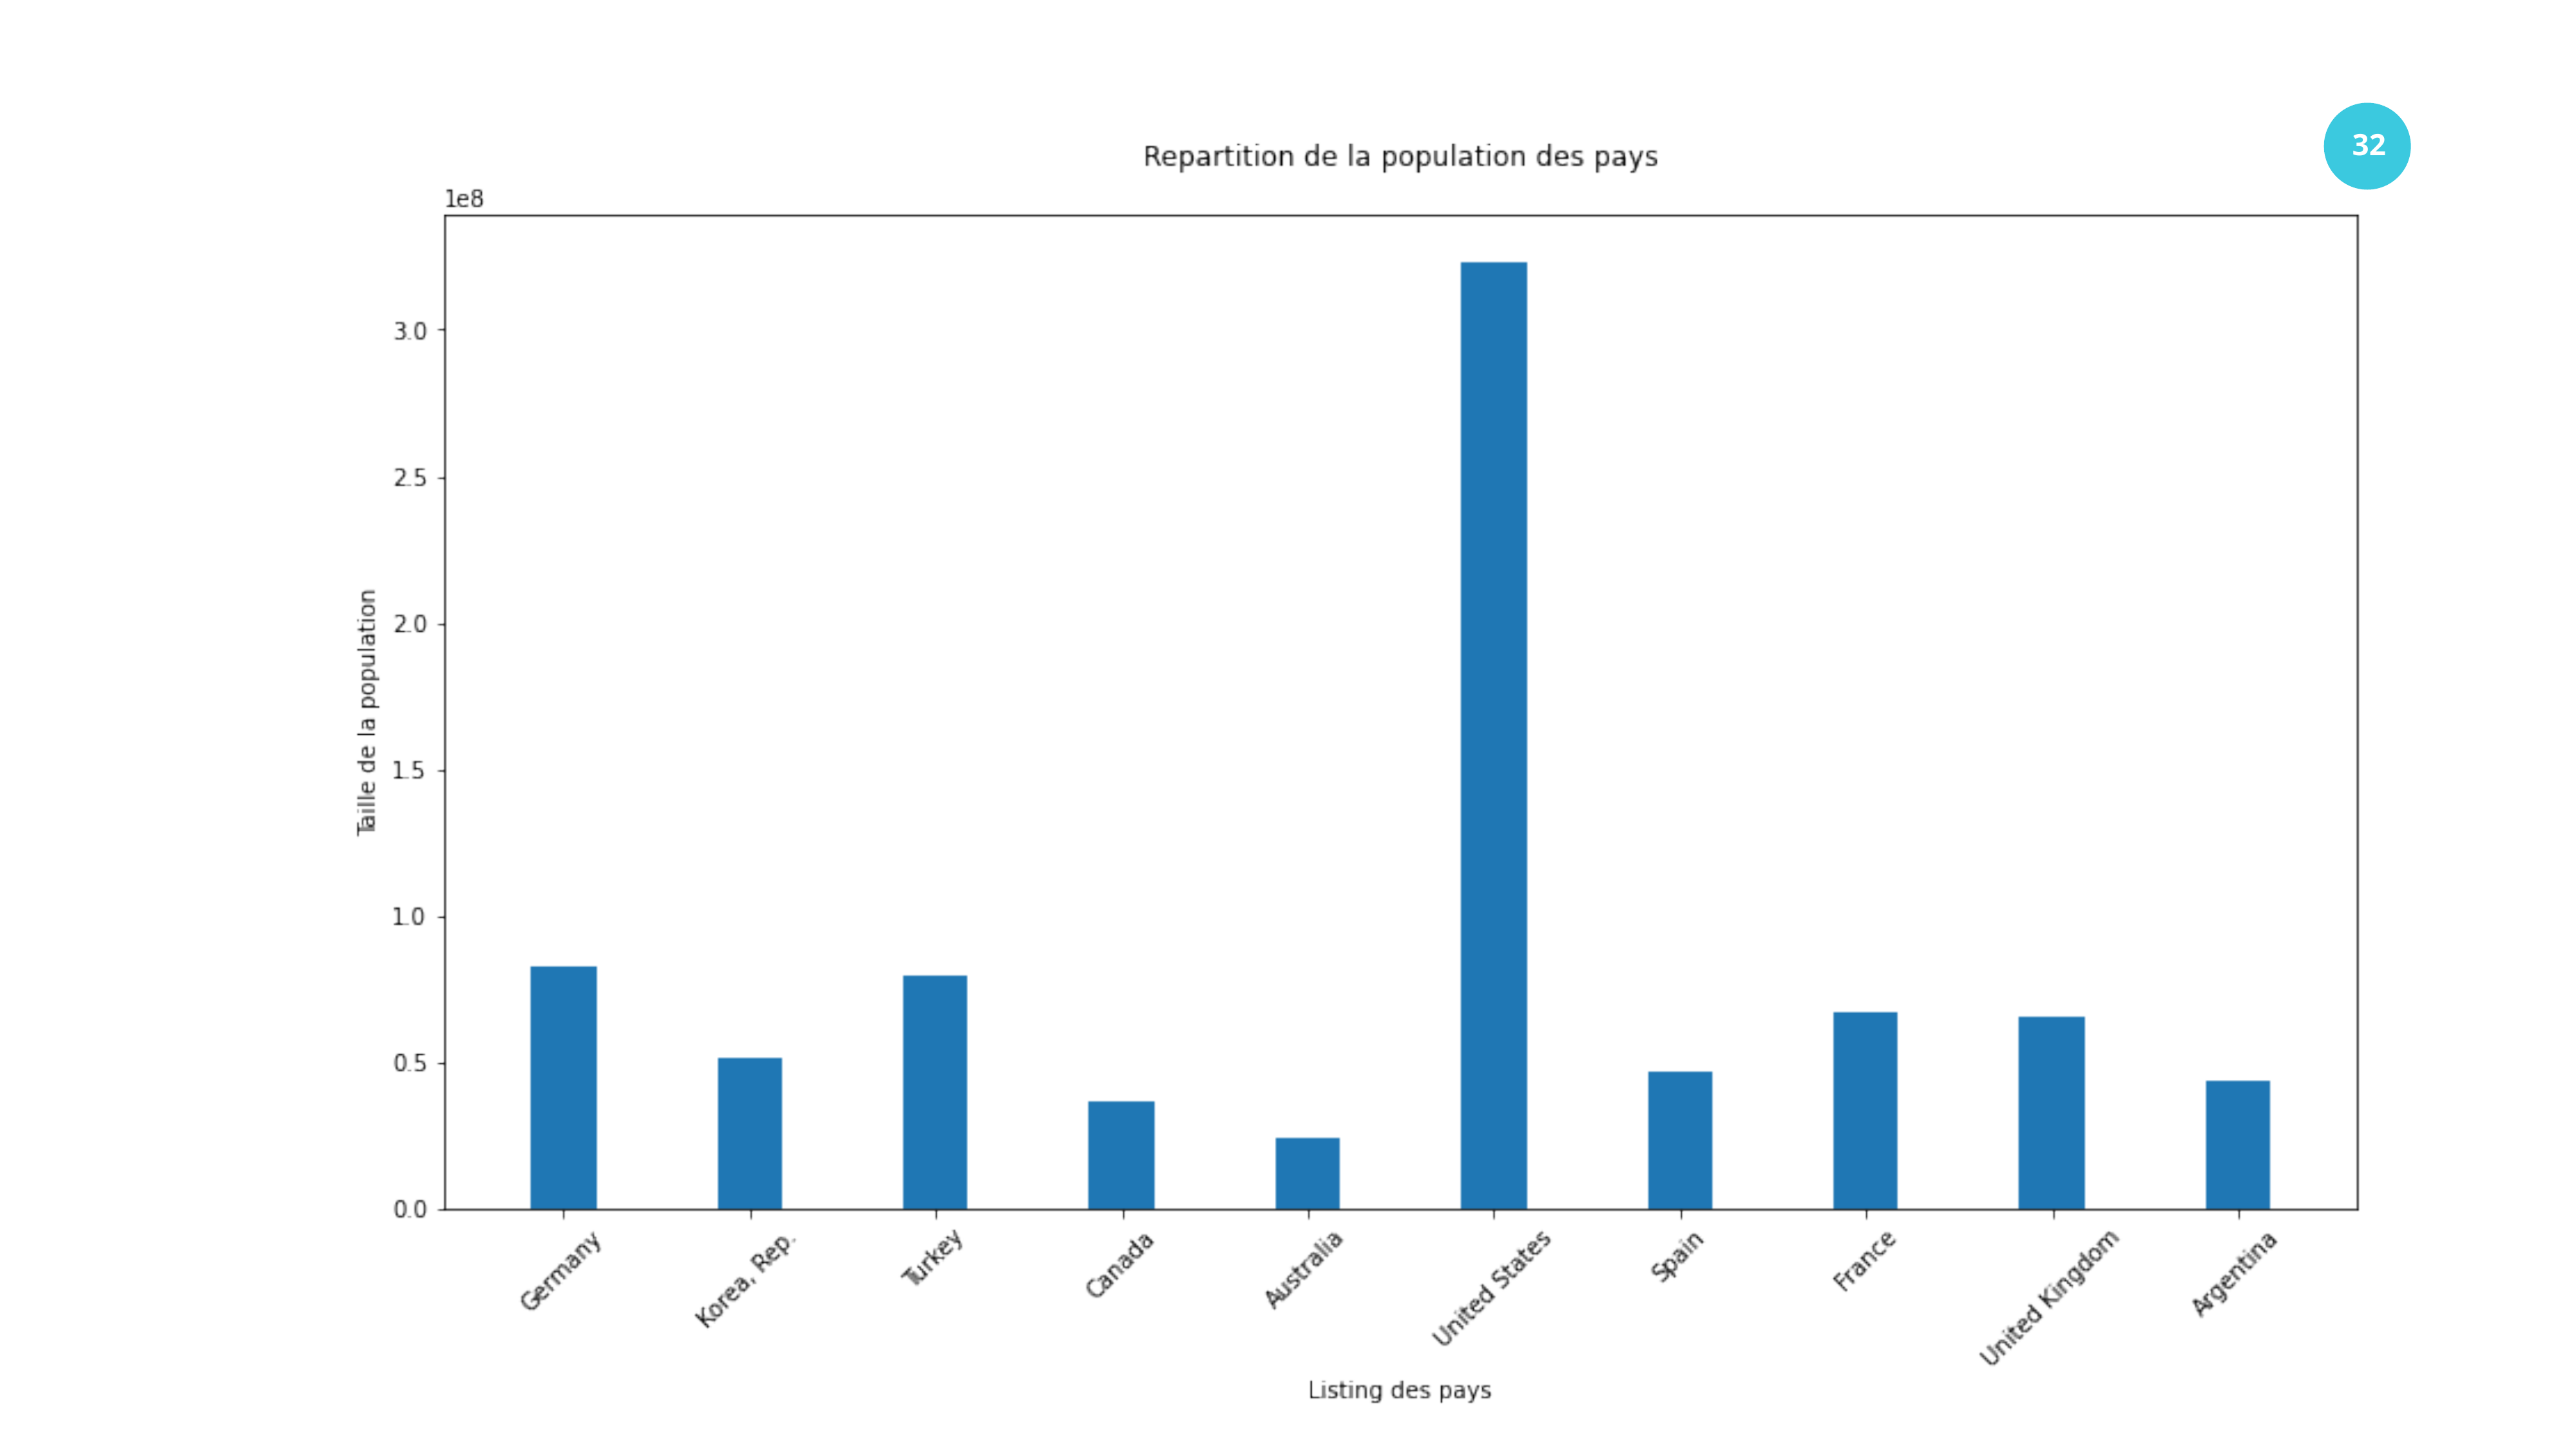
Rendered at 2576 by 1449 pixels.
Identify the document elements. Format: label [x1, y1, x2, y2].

picture [344, 128, 2374, 1420]
